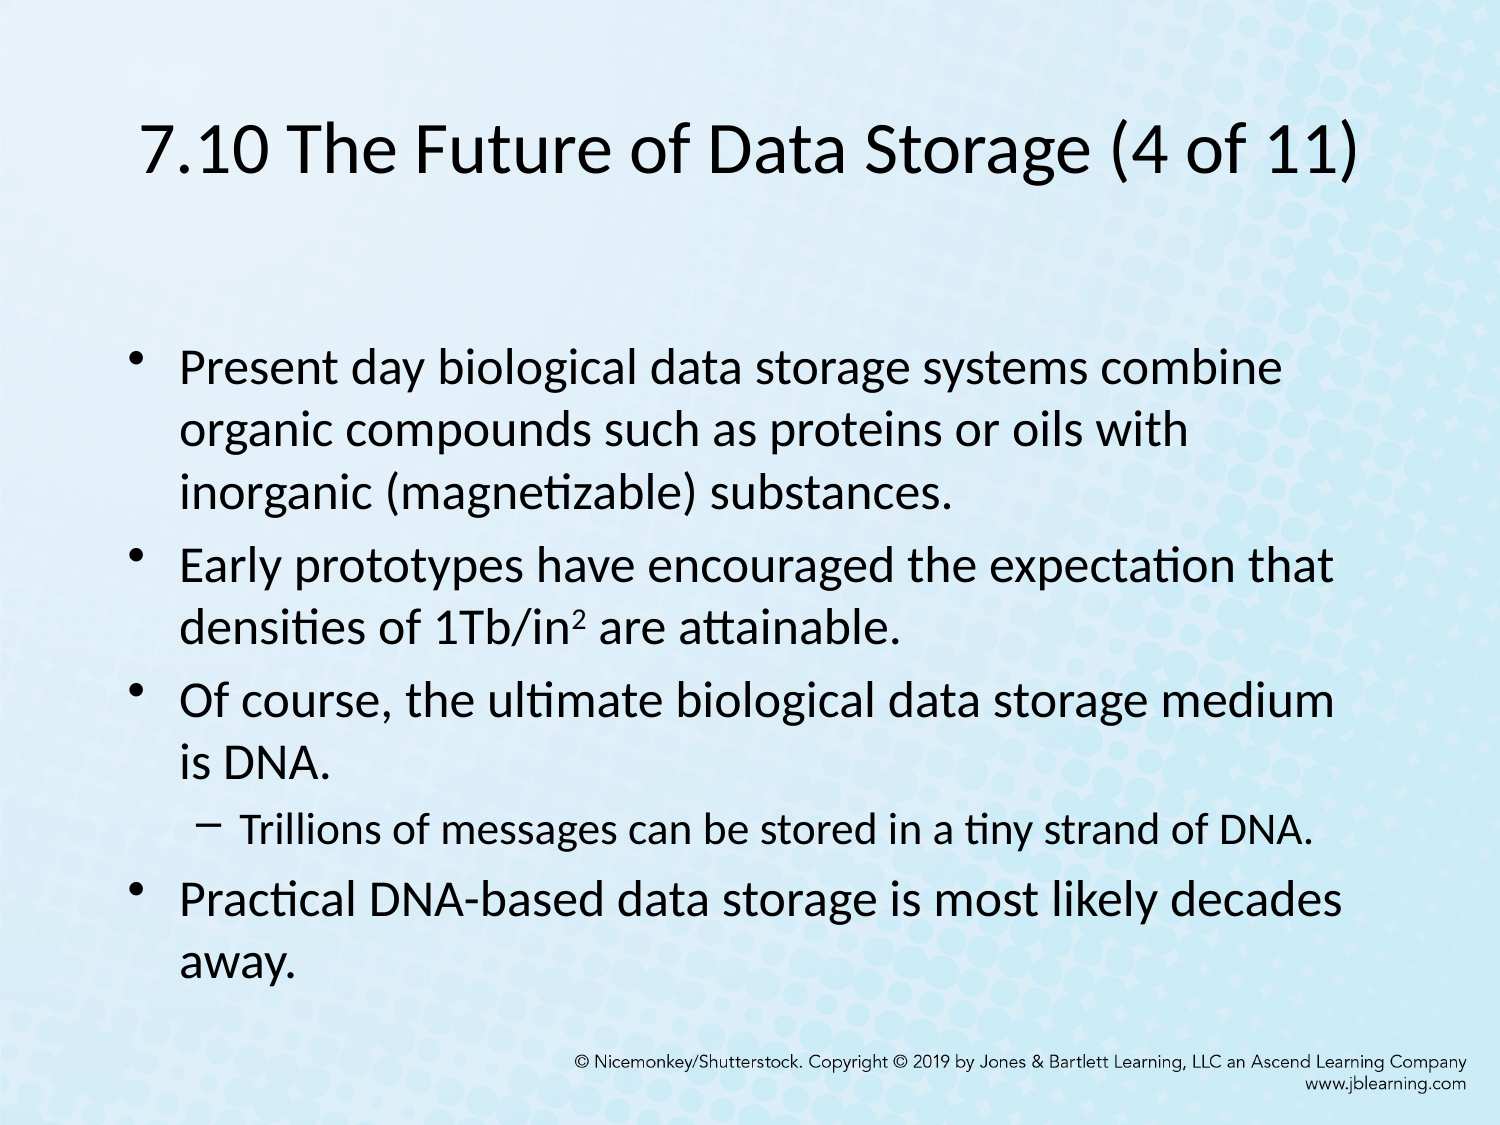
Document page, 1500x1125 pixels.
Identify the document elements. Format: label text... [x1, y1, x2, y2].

list Present day biological data storage systems combine organic compounds such as proteins or oils with inorganic (magnetizable) substances. Early prototypes have encouraged the expectation that densities of 1Tb/in2 are attainable. Of course, the ultimate biological data storage medium is DNA. Trillions of messages can be stored in a tiny strand of DNA. Practical DNA-based data storage is most likely decades away. [112, 324, 1388, 1000]
title 7.10 The Future of Data Storage (4 of 11) [112, 50, 1388, 238]
picture [0, 0, 1500, 1125]
